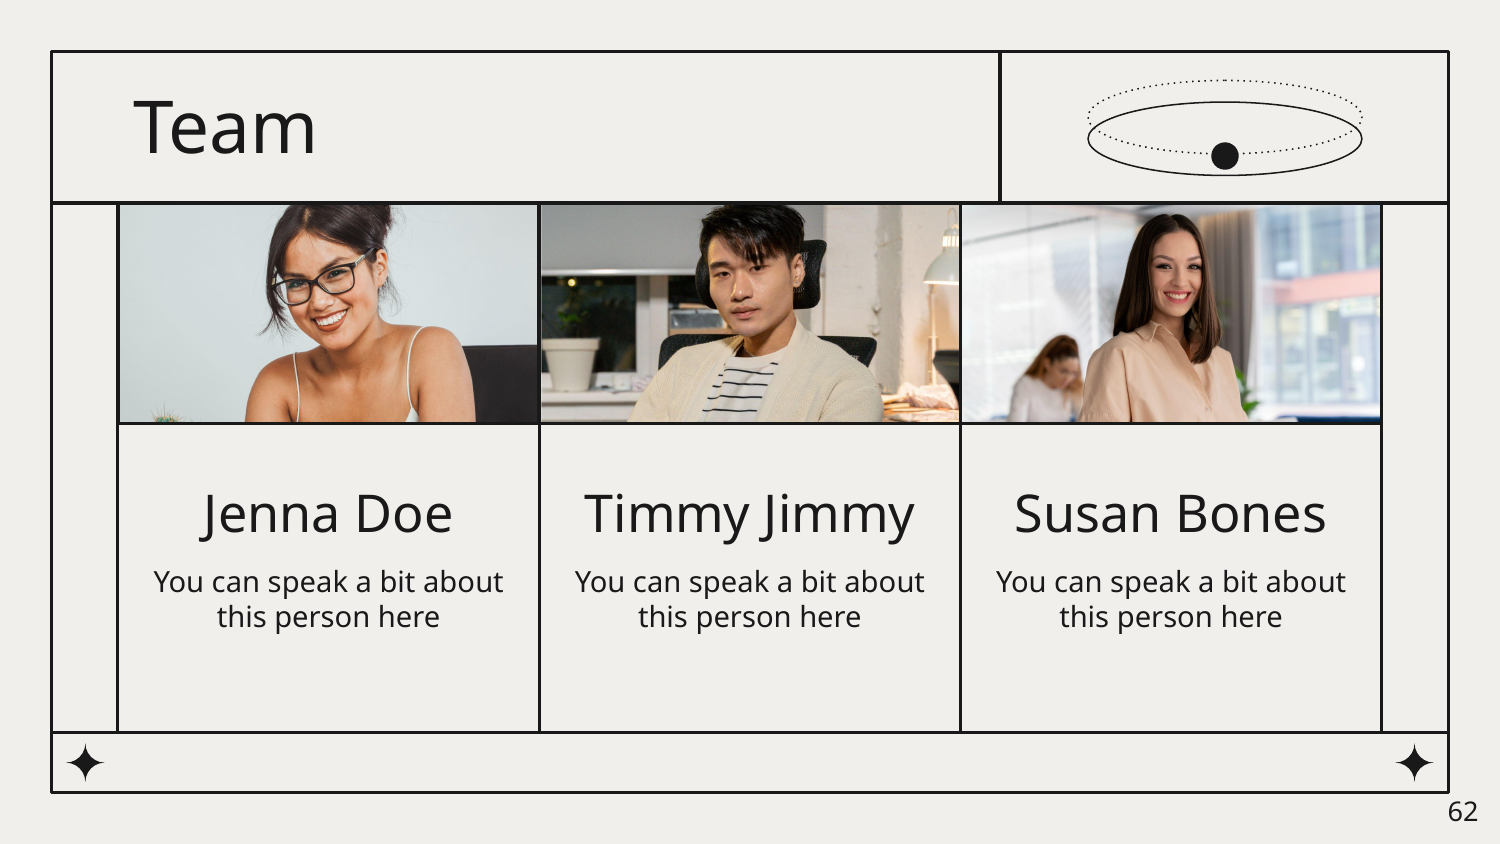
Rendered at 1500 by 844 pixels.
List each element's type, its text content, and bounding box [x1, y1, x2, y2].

slide_number ‹#› [1403, 779, 1494, 844]
text_box [1211, 142, 1239, 170]
text_box [1088, 80, 1362, 154]
title Team [118, 88, 1000, 160]
title Jenna Doe [137, 473, 521, 548]
subtitle You can speak a bit about this person here [979, 548, 1363, 669]
subtitle You can speak a bit about this person here [558, 548, 942, 669]
picture [541, 204, 1381, 423]
picture [119, 204, 538, 423]
text_box [1088, 128, 1362, 176]
title Timmy Jimmy [558, 473, 942, 548]
subtitle You can speak a bit about this person here [137, 548, 521, 669]
title Susan Bones [979, 473, 1363, 548]
